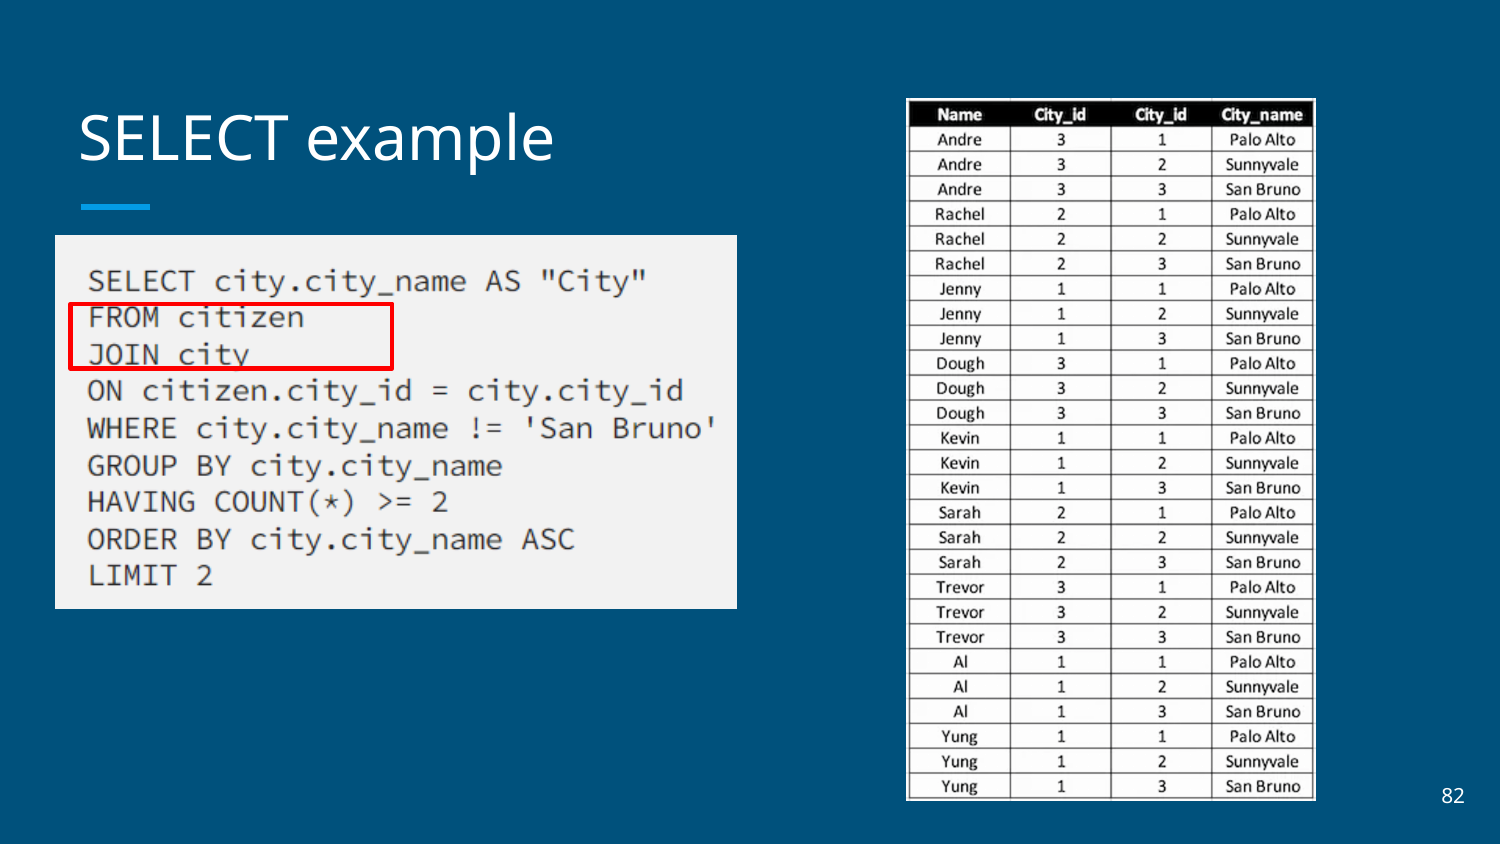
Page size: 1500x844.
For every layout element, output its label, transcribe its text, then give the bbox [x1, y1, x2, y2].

picture [907, 99, 1315, 800]
slide_number ‹#› [1389, 764, 1480, 830]
title SELECT example [63, 75, 1437, 188]
picture [56, 236, 736, 608]
